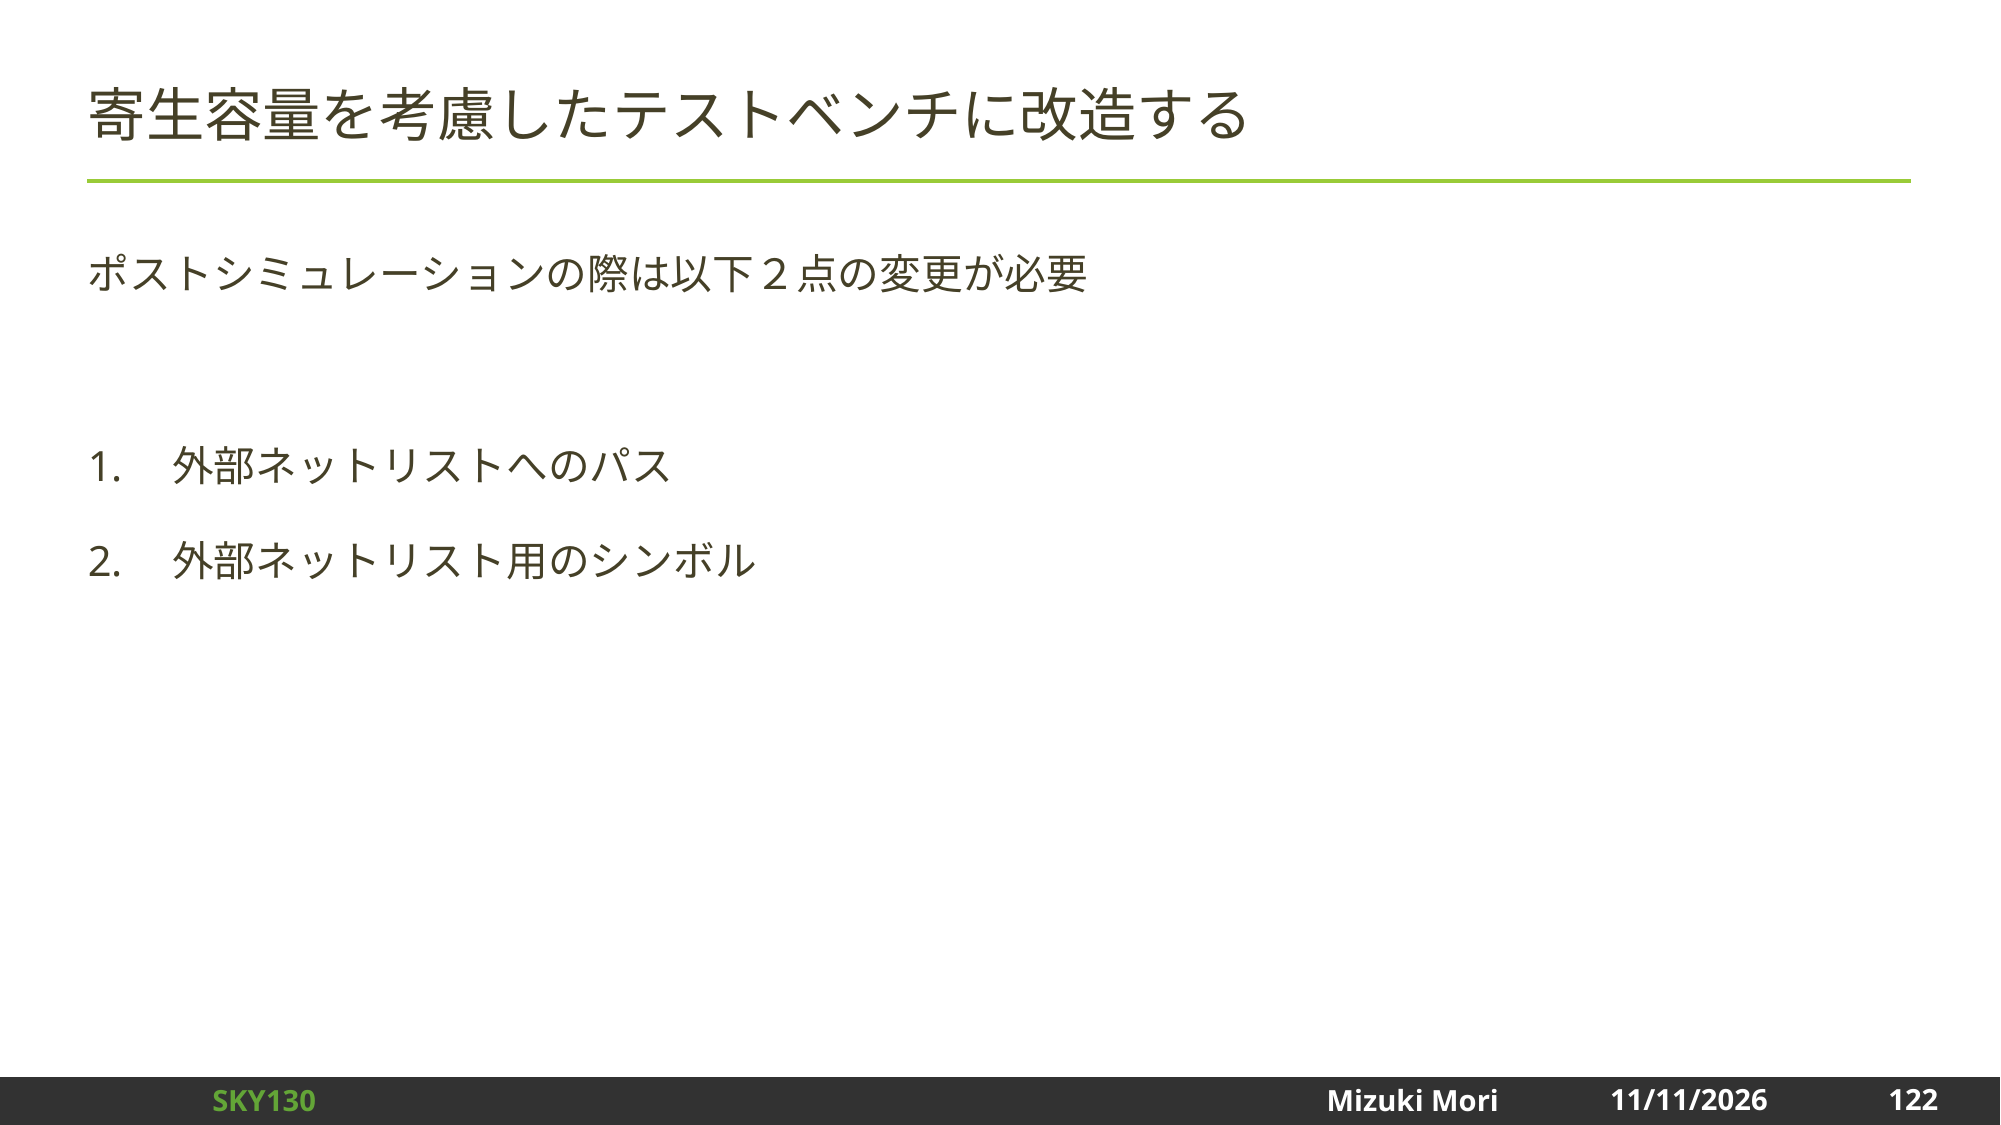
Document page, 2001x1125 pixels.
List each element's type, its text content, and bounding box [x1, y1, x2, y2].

picture [0, 1077, 1550, 1125]
list ポストシミュレーションの際は以下２点の変更が必要 外部ネットリストへのパス 外部ネットリスト用のシンボル [72, 239, 1912, 995]
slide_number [1550, 1077, 1826, 1125]
title 寄生容量を考慮したテストベンチに改造する [72, 70, 1912, 163]
slide_number 122 [1826, 1076, 2000, 1125]
